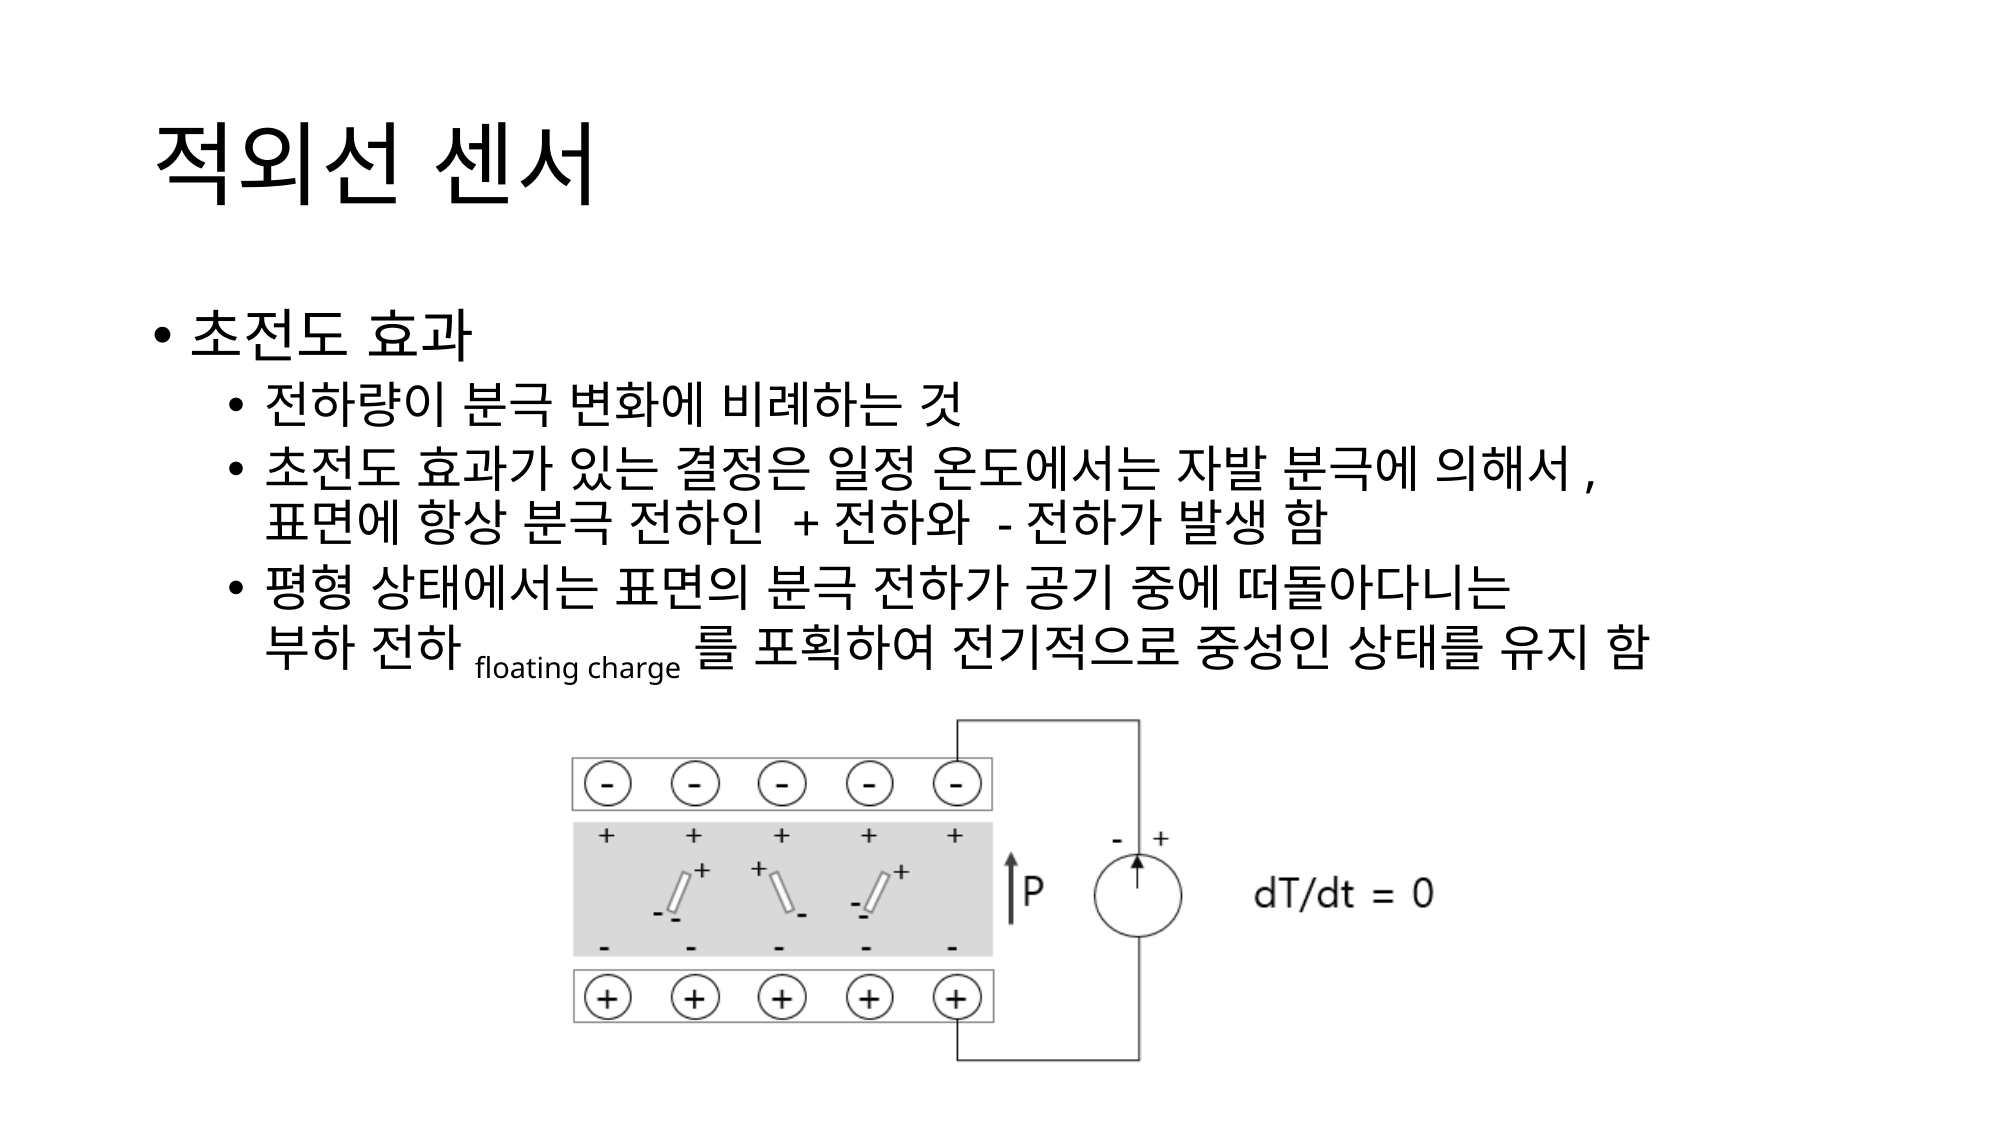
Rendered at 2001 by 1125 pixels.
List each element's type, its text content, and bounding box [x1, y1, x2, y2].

picture [564, 718, 1435, 1066]
list 초전도 효과 전하량이 분극 변화에 비례하는 것 초전도 효과가 있는 결정은 일정 온도에서는 자발 분극에 의해서, 표면에 항상 분극 전하인 +전하와 -전하가 발생 함 평형 상태에서는 표면의 분극 전하가 공기 중에 떠돌아다니는 부하 전하floating charge를 포획하여 전기적으로 중성인 상태를 유지 함 [137, 299, 1863, 1014]
title 적외선 센서 [137, 59, 1863, 278]
